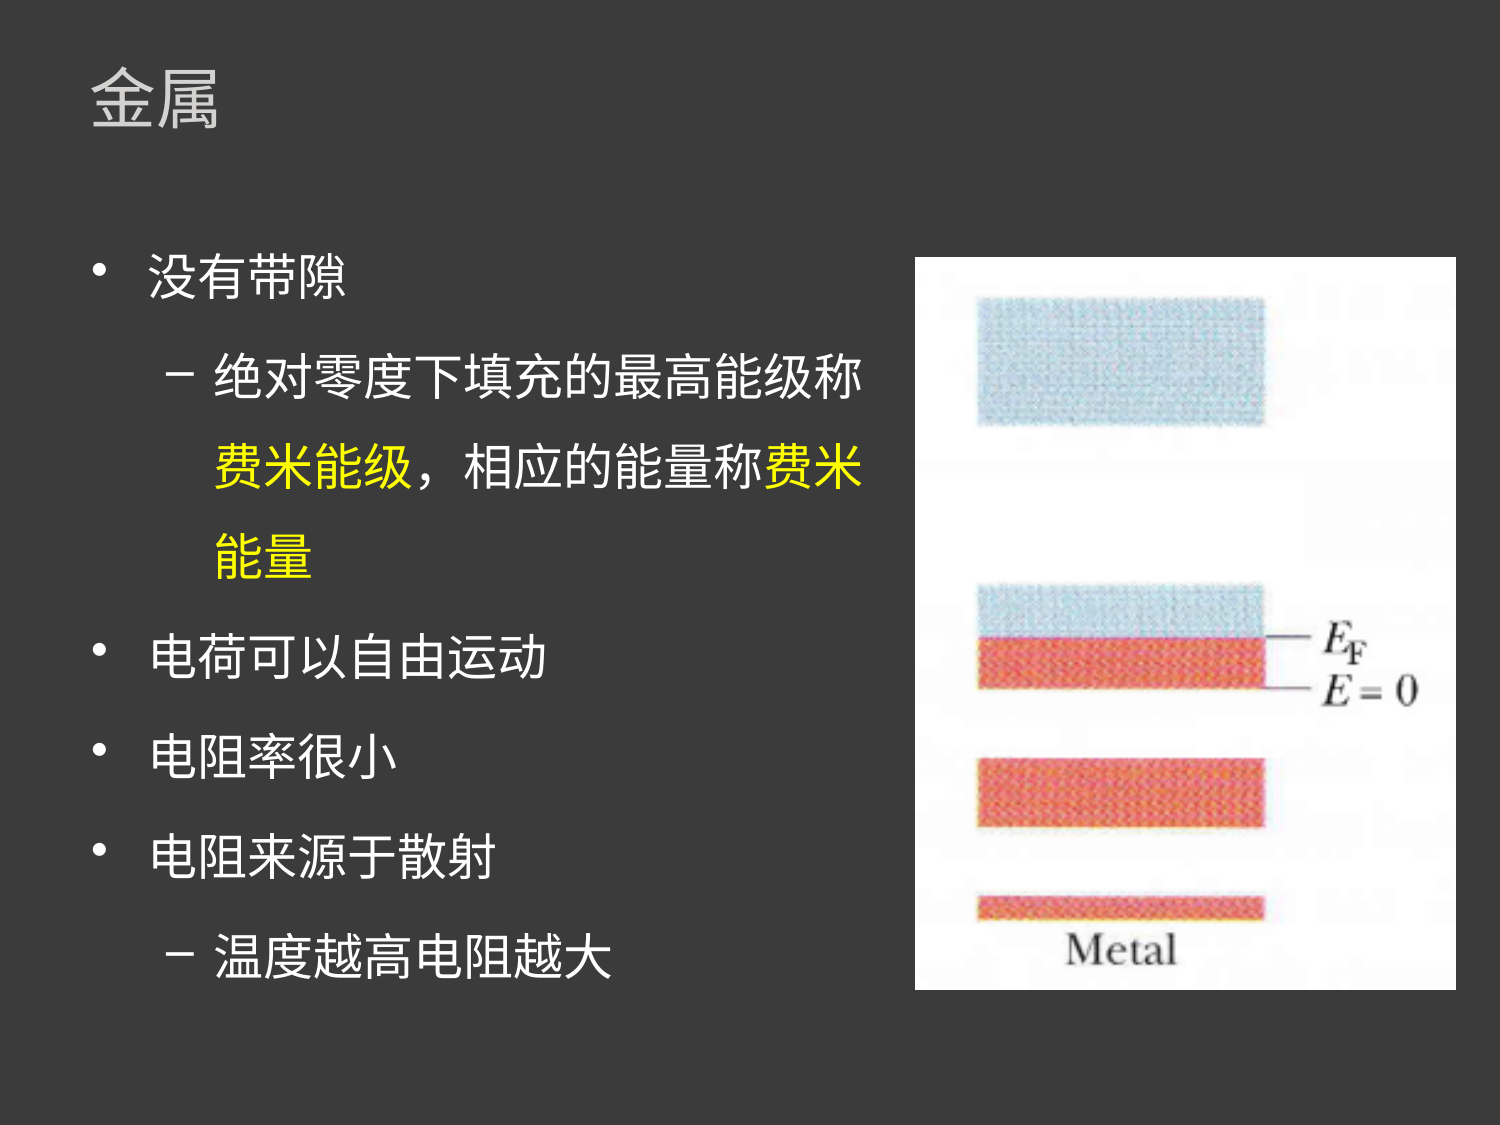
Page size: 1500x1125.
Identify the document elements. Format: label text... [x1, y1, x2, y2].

title 金属 [75, 45, 1425, 149]
picture [914, 257, 1456, 990]
list 没有带隙 绝对零度下填充的最高能级称费米能级，相应的能量称费米能量 电荷可以自由运动 电阻率很小 电阻来源于散射 温度越高电阻越大 [76, 208, 916, 1039]
